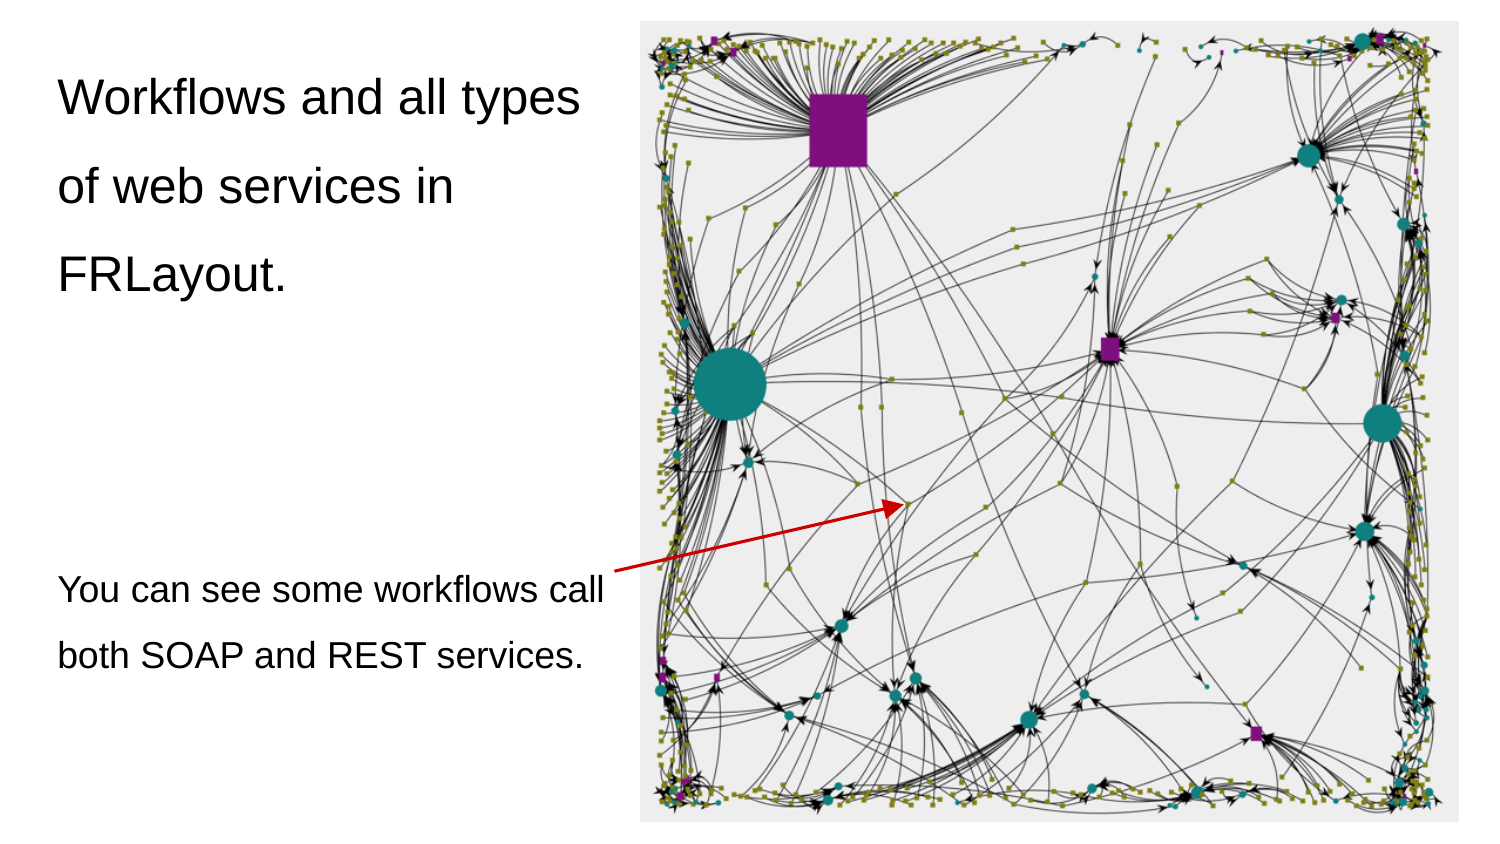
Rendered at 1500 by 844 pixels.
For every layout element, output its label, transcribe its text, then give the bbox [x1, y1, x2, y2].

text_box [614, 504, 905, 572]
picture [640, 21, 1459, 823]
list Workflows and all types of web services in FRLayout. You can see some workflows call both SOAP and REST services. [42, 21, 639, 808]
